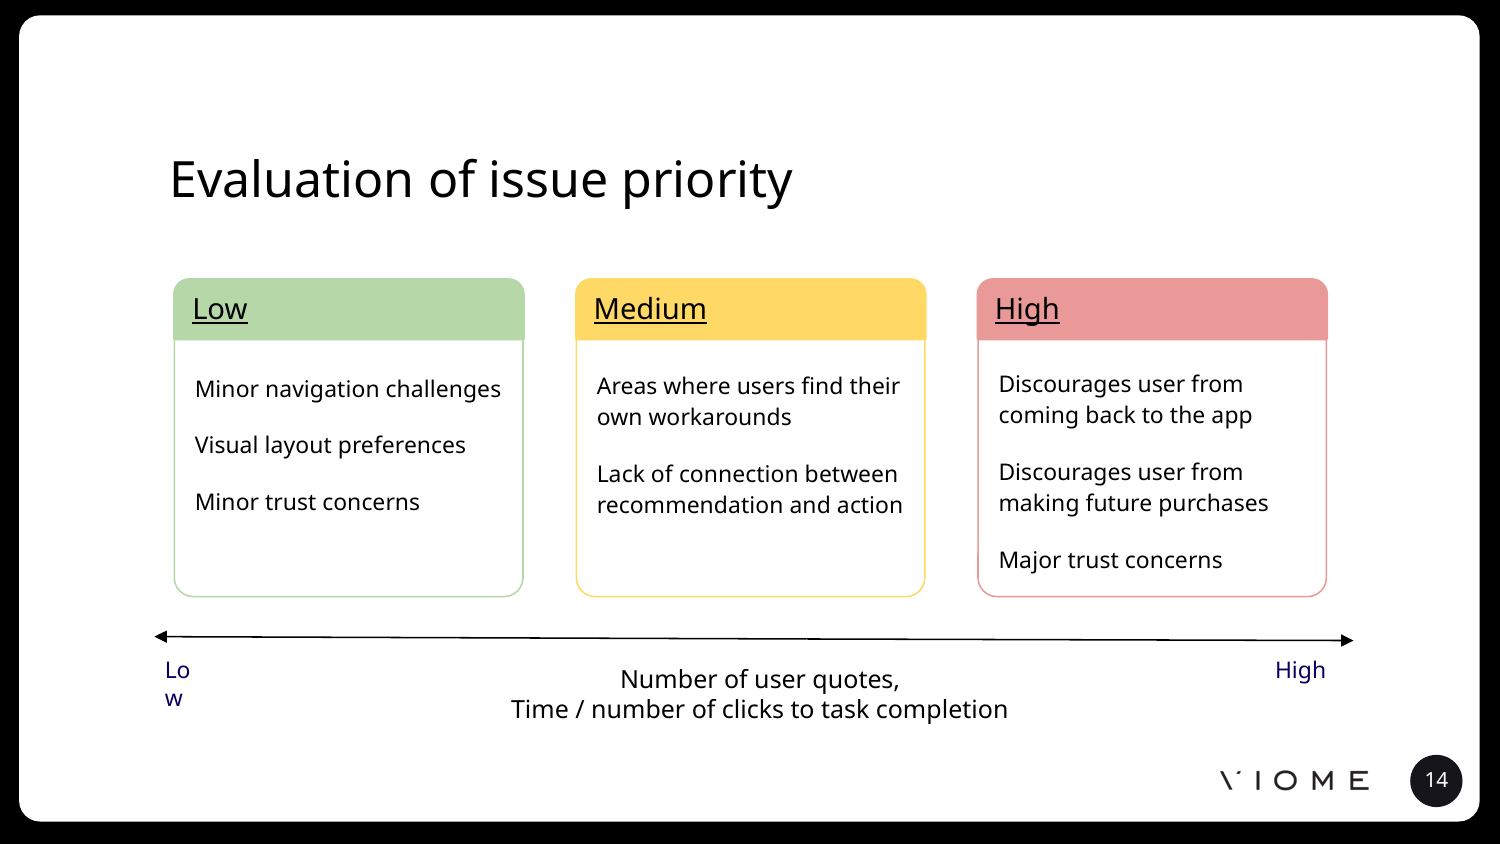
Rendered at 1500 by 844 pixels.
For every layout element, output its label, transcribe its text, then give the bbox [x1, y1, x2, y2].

text_box [174, 279, 524, 339]
text_box Minor navigation challenges Visual layout preferences Minor trust concerns [174, 339, 523, 597]
text_box High [1260, 640, 1364, 694]
text_box Areas where users find their own workarounds Lack of connection between recommendation and action [576, 339, 925, 597]
title Evaluation of issue priority [154, 139, 1444, 276]
text_box [576, 279, 926, 339]
text_box [978, 279, 1327, 339]
picture [1219, 741, 1369, 821]
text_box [154, 636, 1354, 641]
subtitle Medium [578, 276, 888, 337]
subtitle Low [177, 276, 487, 337]
slide_number ‹#› [1391, 748, 1482, 814]
text_box Low [149, 640, 223, 694]
text_box Number of user quotes, Time / number of clicks to task completion [483, 649, 1037, 749]
subtitle High [979, 276, 1278, 337]
text_box Discourages user from coming back to the app Discourages user from making future purchases Major trust concerns [978, 339, 1327, 597]
